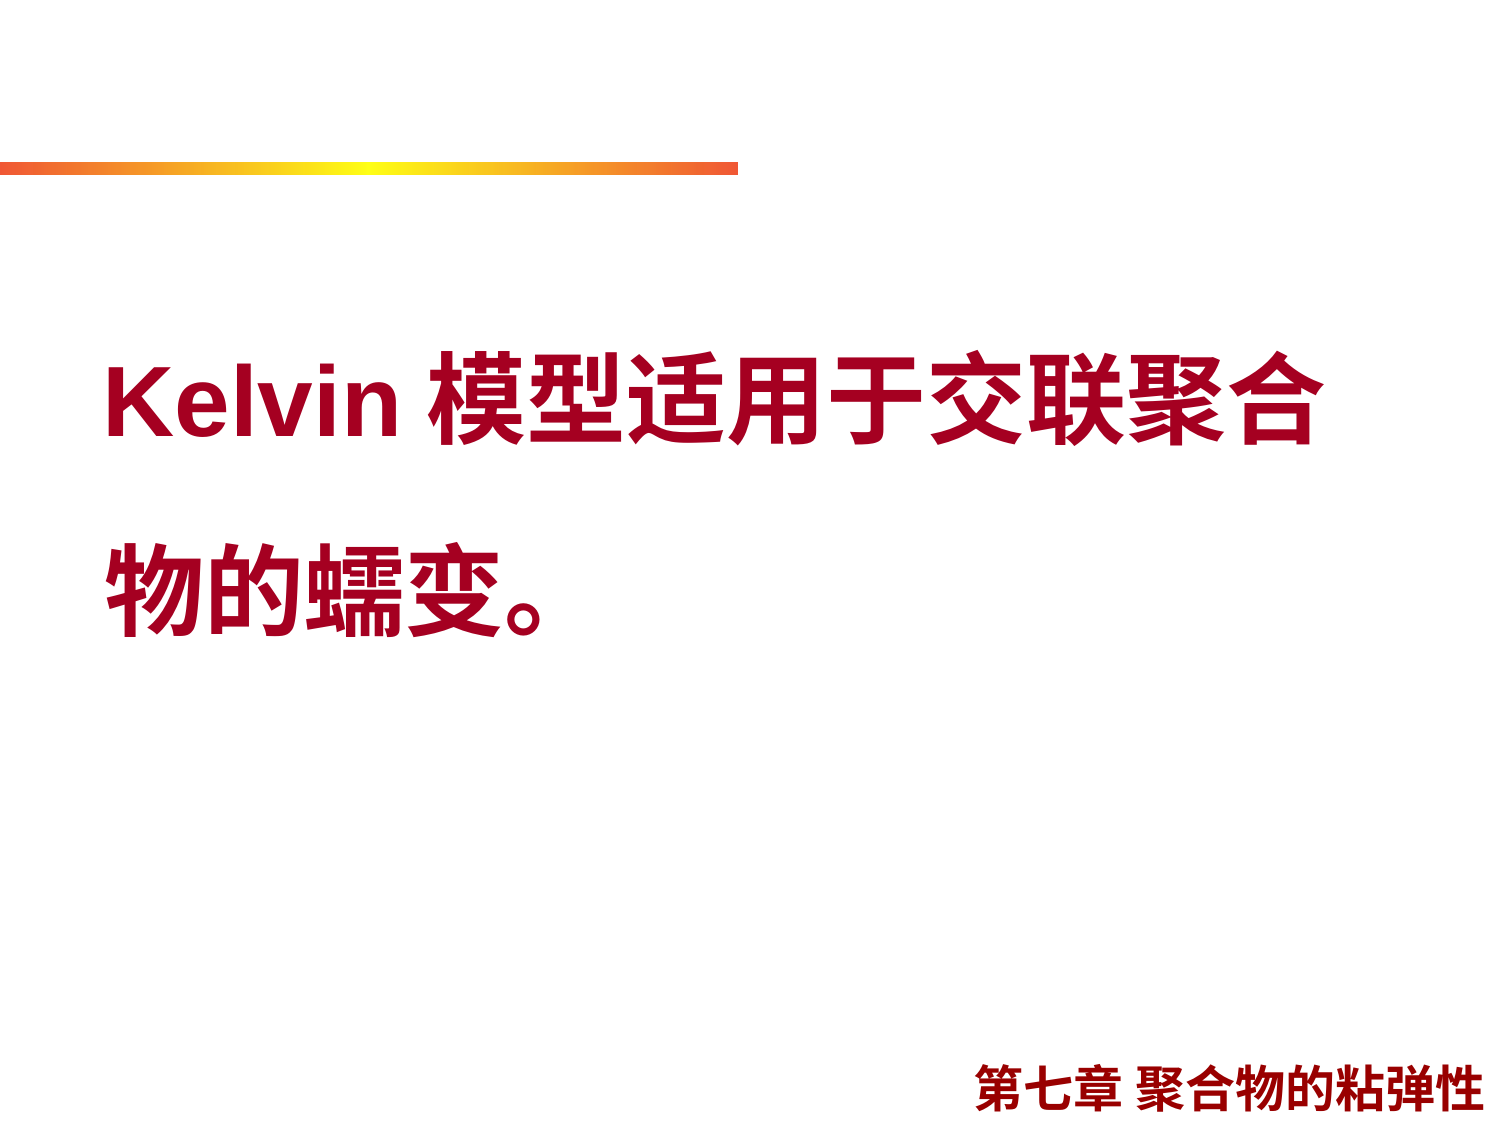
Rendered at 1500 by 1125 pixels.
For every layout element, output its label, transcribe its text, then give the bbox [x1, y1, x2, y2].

list Kelvin模型适用于交联聚合物的蠕变。 [87, 257, 1438, 1000]
